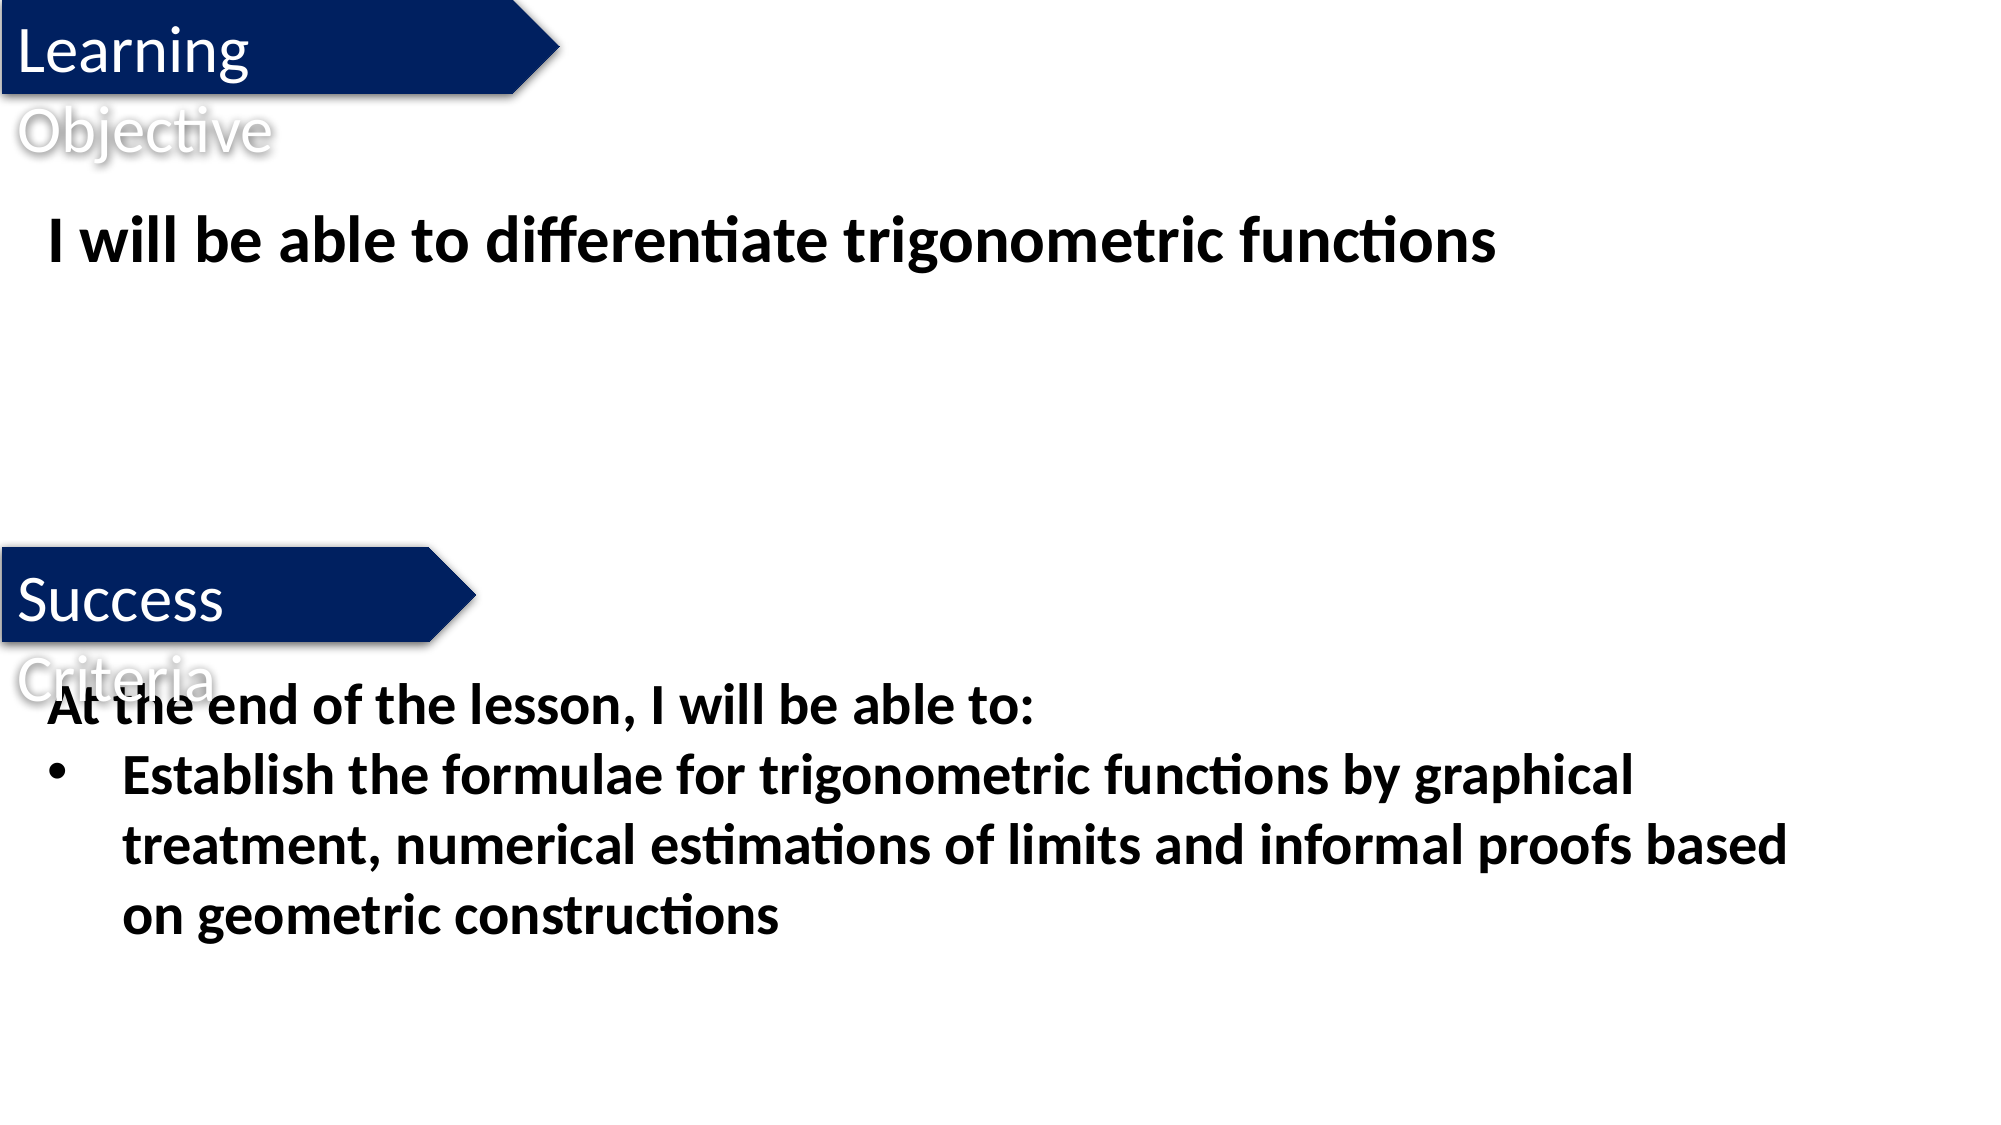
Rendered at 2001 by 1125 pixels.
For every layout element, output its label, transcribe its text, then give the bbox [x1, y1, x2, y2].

text_box Learning Objective [2, 0, 560, 94]
text_box At the end of the lesson, I will be able to: Establish the formulae for trigonometric functions by graphical treatment, numerical estimations of limits and informal proofs based on geometric constructions [32, 658, 1833, 954]
text_box Success Criteria [2, 547, 476, 642]
text_box I will be able to differentiate trigonometric functions [32, 188, 1952, 283]
